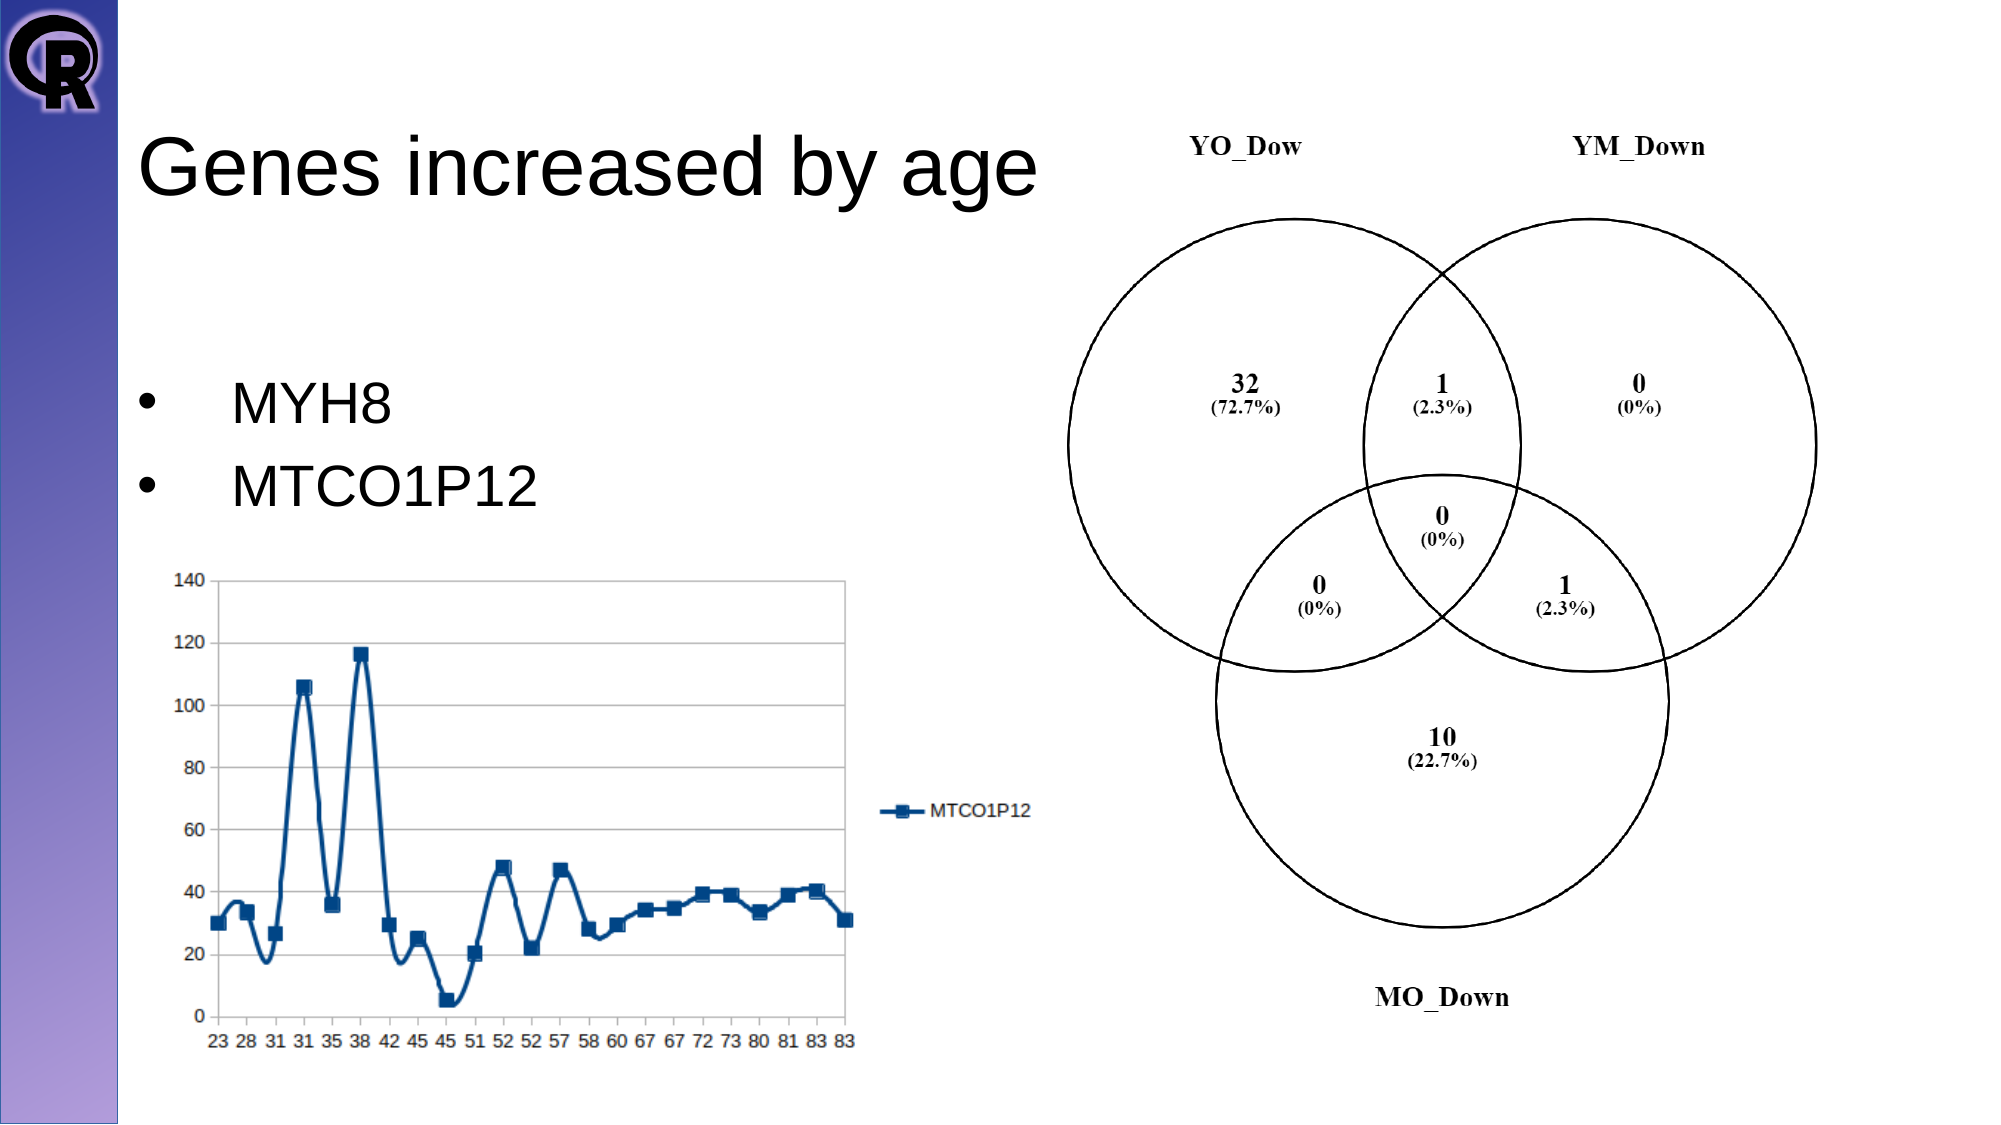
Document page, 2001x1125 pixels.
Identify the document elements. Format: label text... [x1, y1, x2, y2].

picture [156, 80, 1935, 1066]
text_box [0, 0, 118, 1124]
list MYH8 MTCO1P12 [137, 372, 944, 530]
picture [9, 0, 98, 122]
title Genes increased by age [137, 59, 1863, 278]
